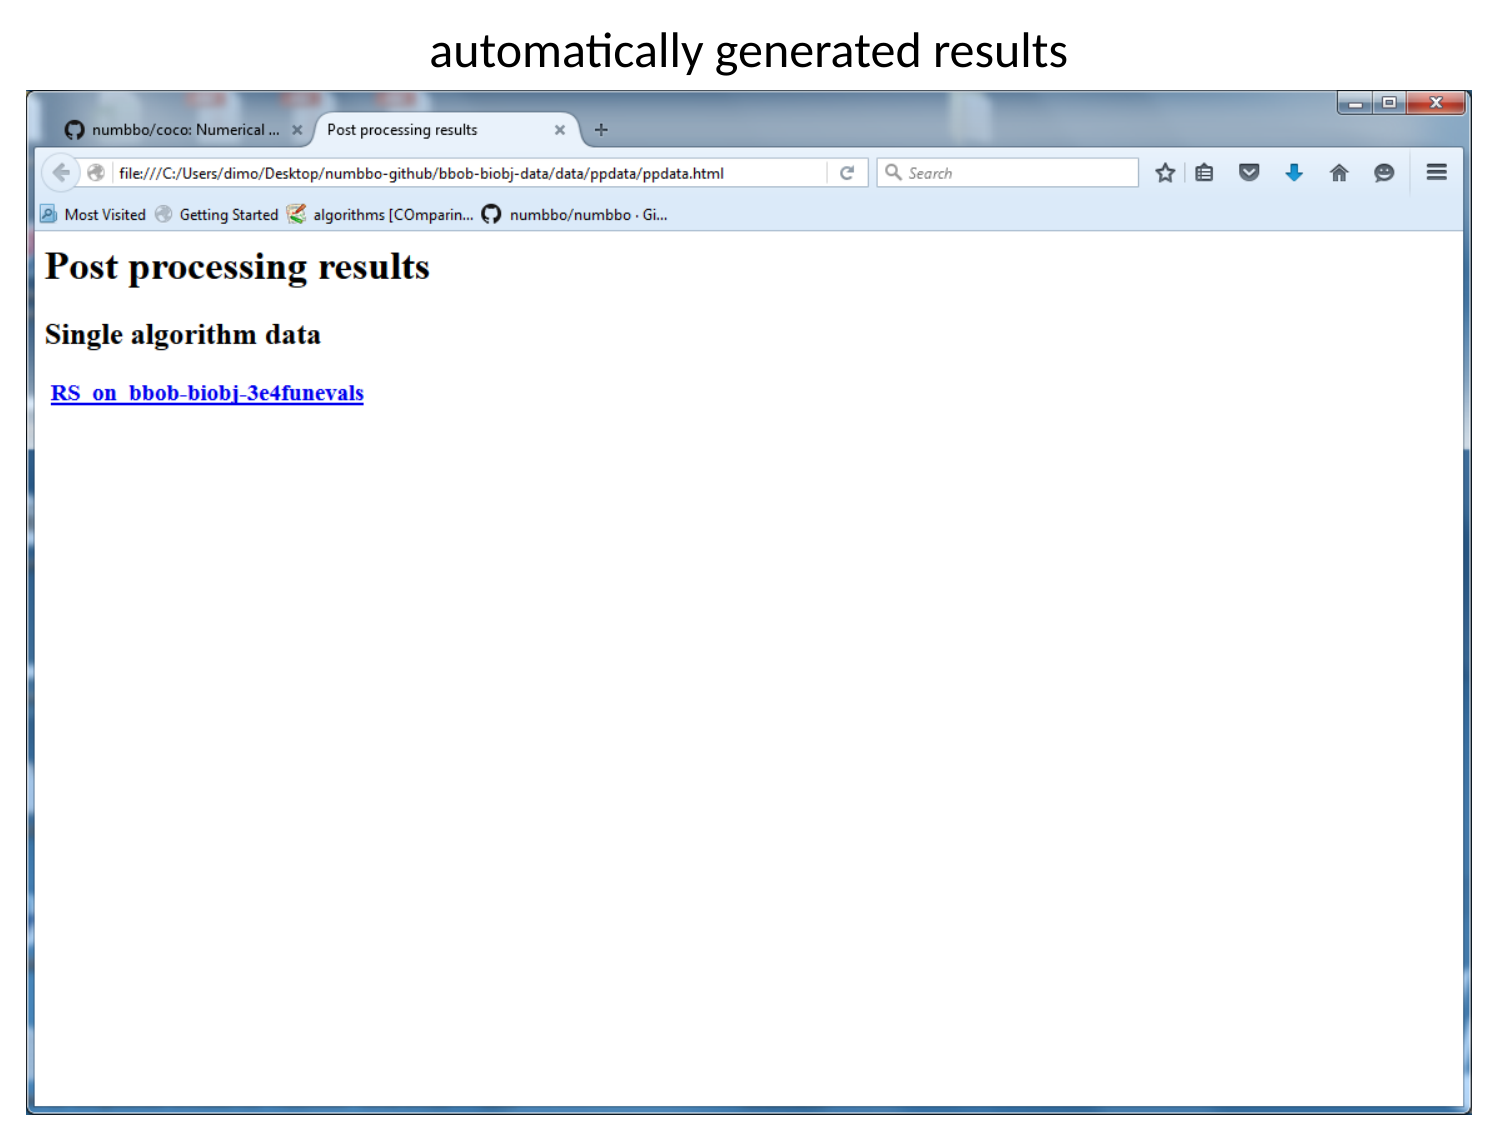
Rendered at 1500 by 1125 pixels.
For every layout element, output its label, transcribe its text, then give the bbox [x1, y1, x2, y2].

picture [26, 90, 1472, 1115]
text_box automatically generated results [414, 10, 1084, 85]
